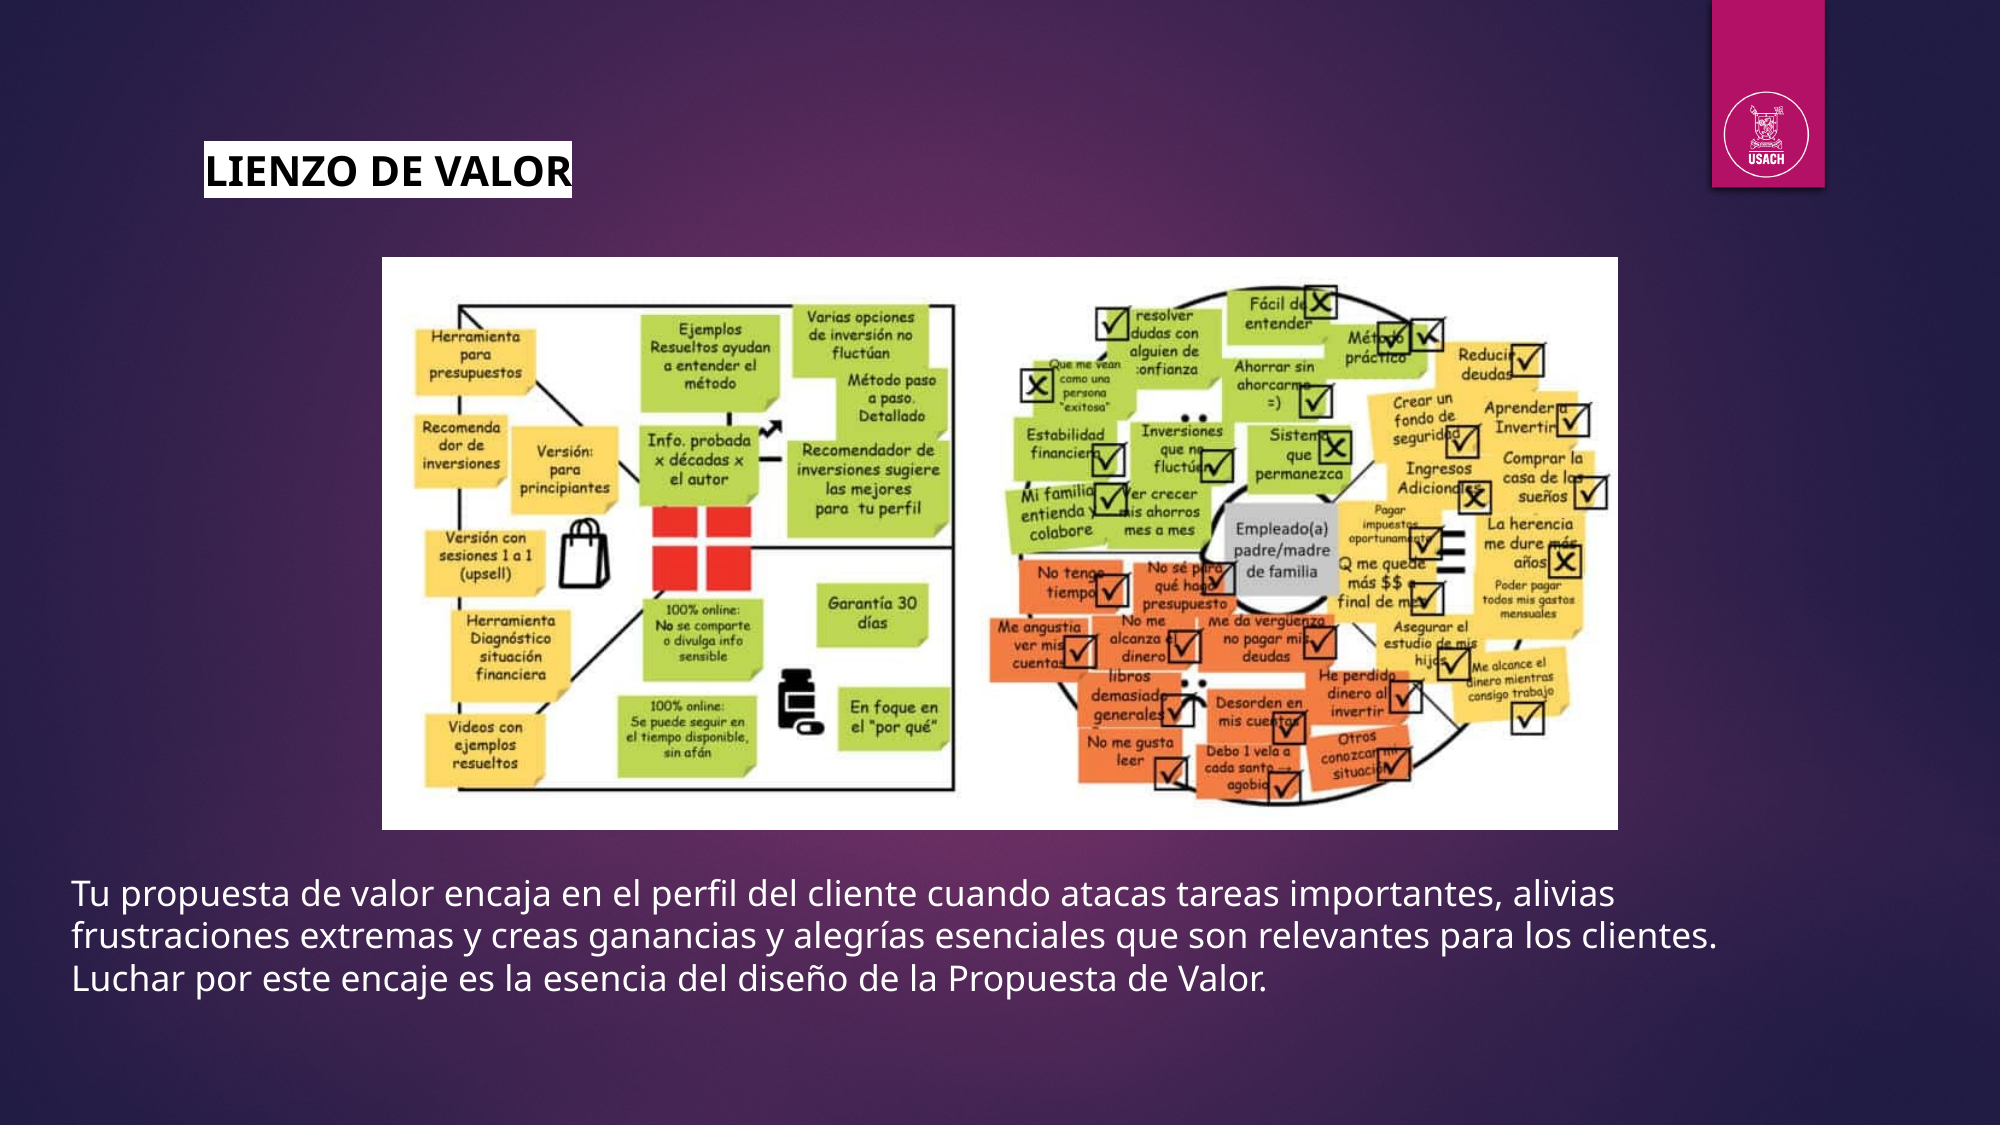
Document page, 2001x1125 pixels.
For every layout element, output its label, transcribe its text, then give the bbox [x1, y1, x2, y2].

text_box LIENZO DE VALOR [189, 136, 1461, 202]
text_box Tu propuesta de valor encaja en el perfil del cliente cuando atacas tareas importantes, alivias frustraciones extremas y creas ganancias y alegrías esenciales que son relevantes para los clientes. Luchar por este encaje es la esencia del diseño de la Propuesta de Valor. [68, 868, 1833, 999]
picture [381, 257, 1618, 830]
picture [1711, 81, 1816, 188]
text_box [1712, 0, 1825, 188]
text_box [0, 0, 2000, 1125]
